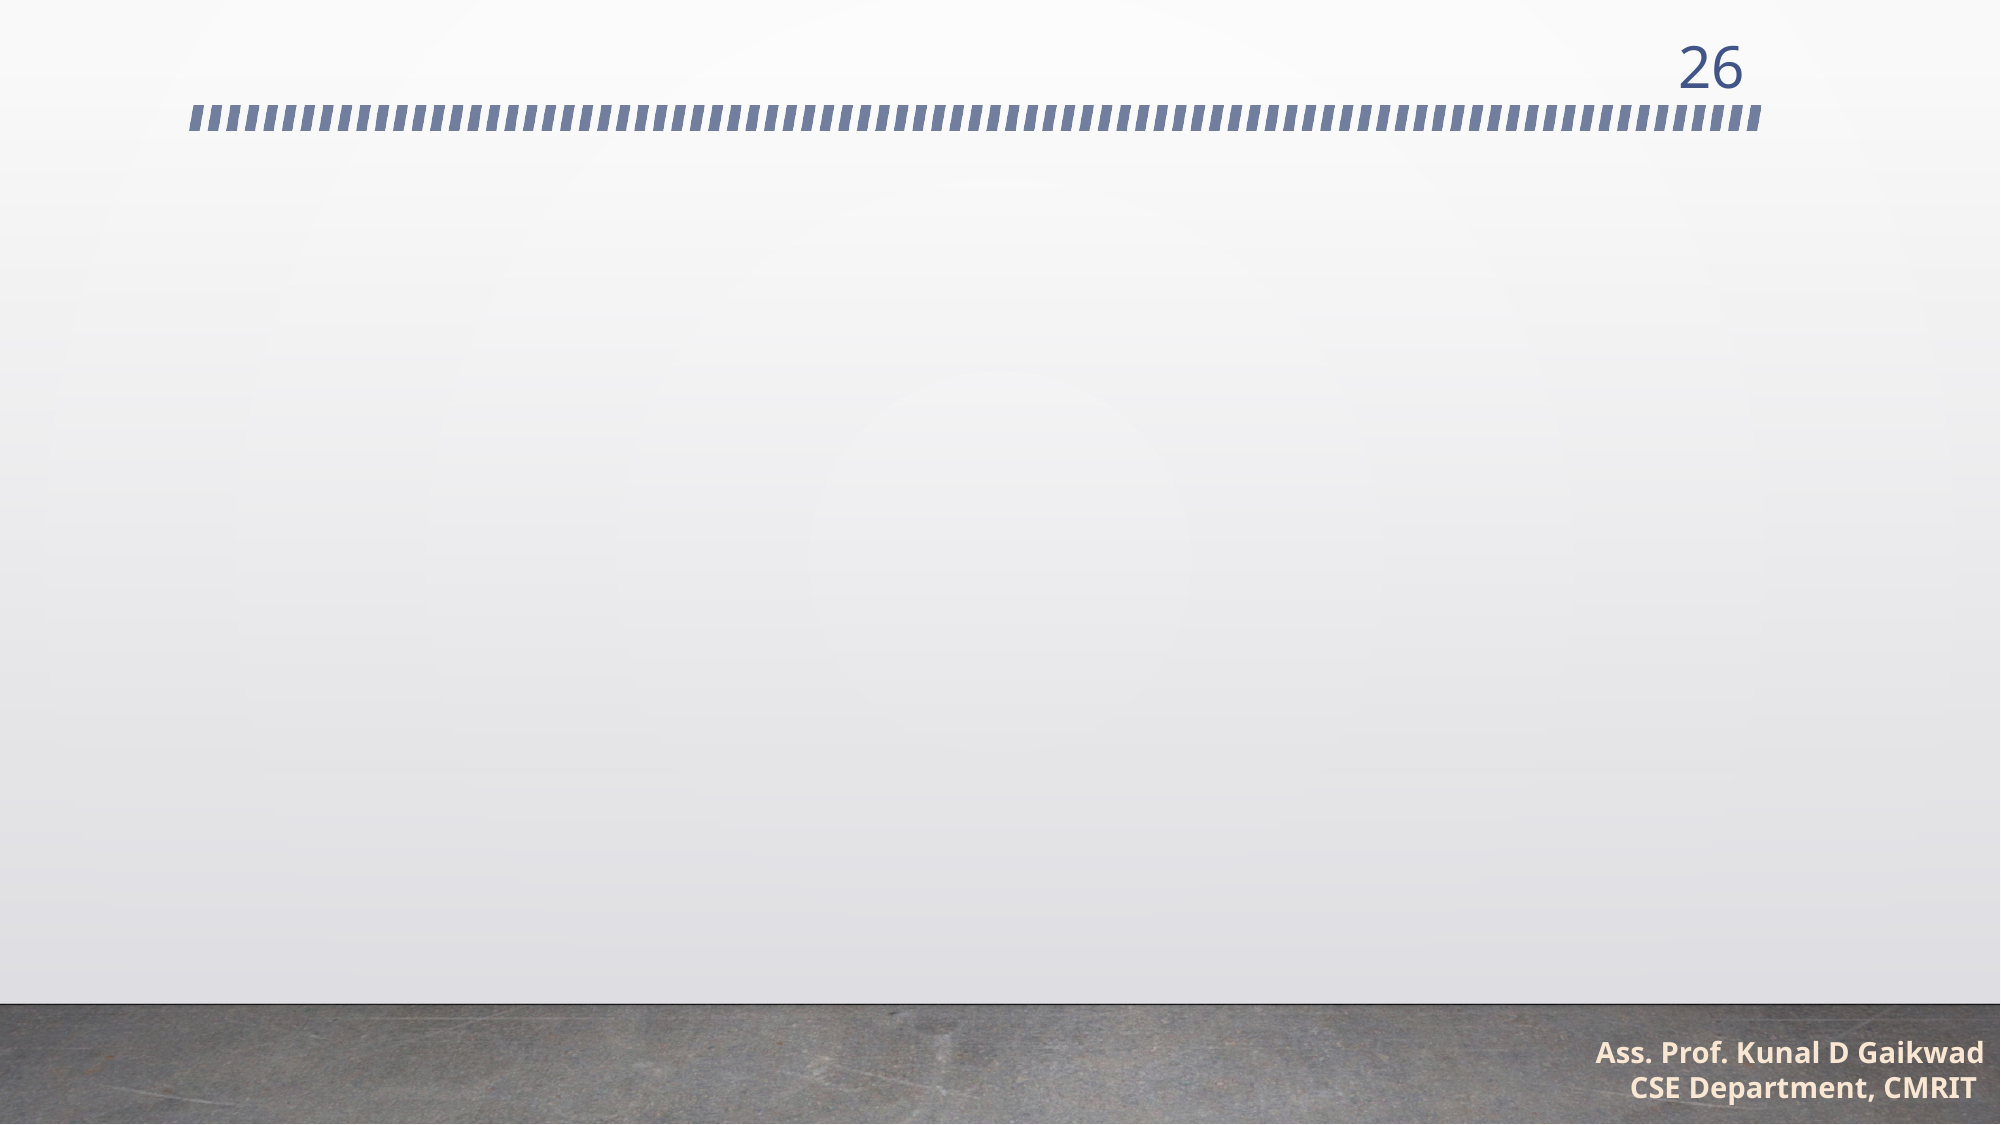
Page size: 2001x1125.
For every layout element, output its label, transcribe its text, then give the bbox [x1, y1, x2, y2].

slide_number 26 [1694, 22, 1760, 106]
text_box Ass. Prof. Kunal D Gaikwad CSE Department, CMRIT [1188, 1026, 2000, 1125]
text_box [118, 19, 1694, 192]
picture [0, 1004, 2000, 1124]
